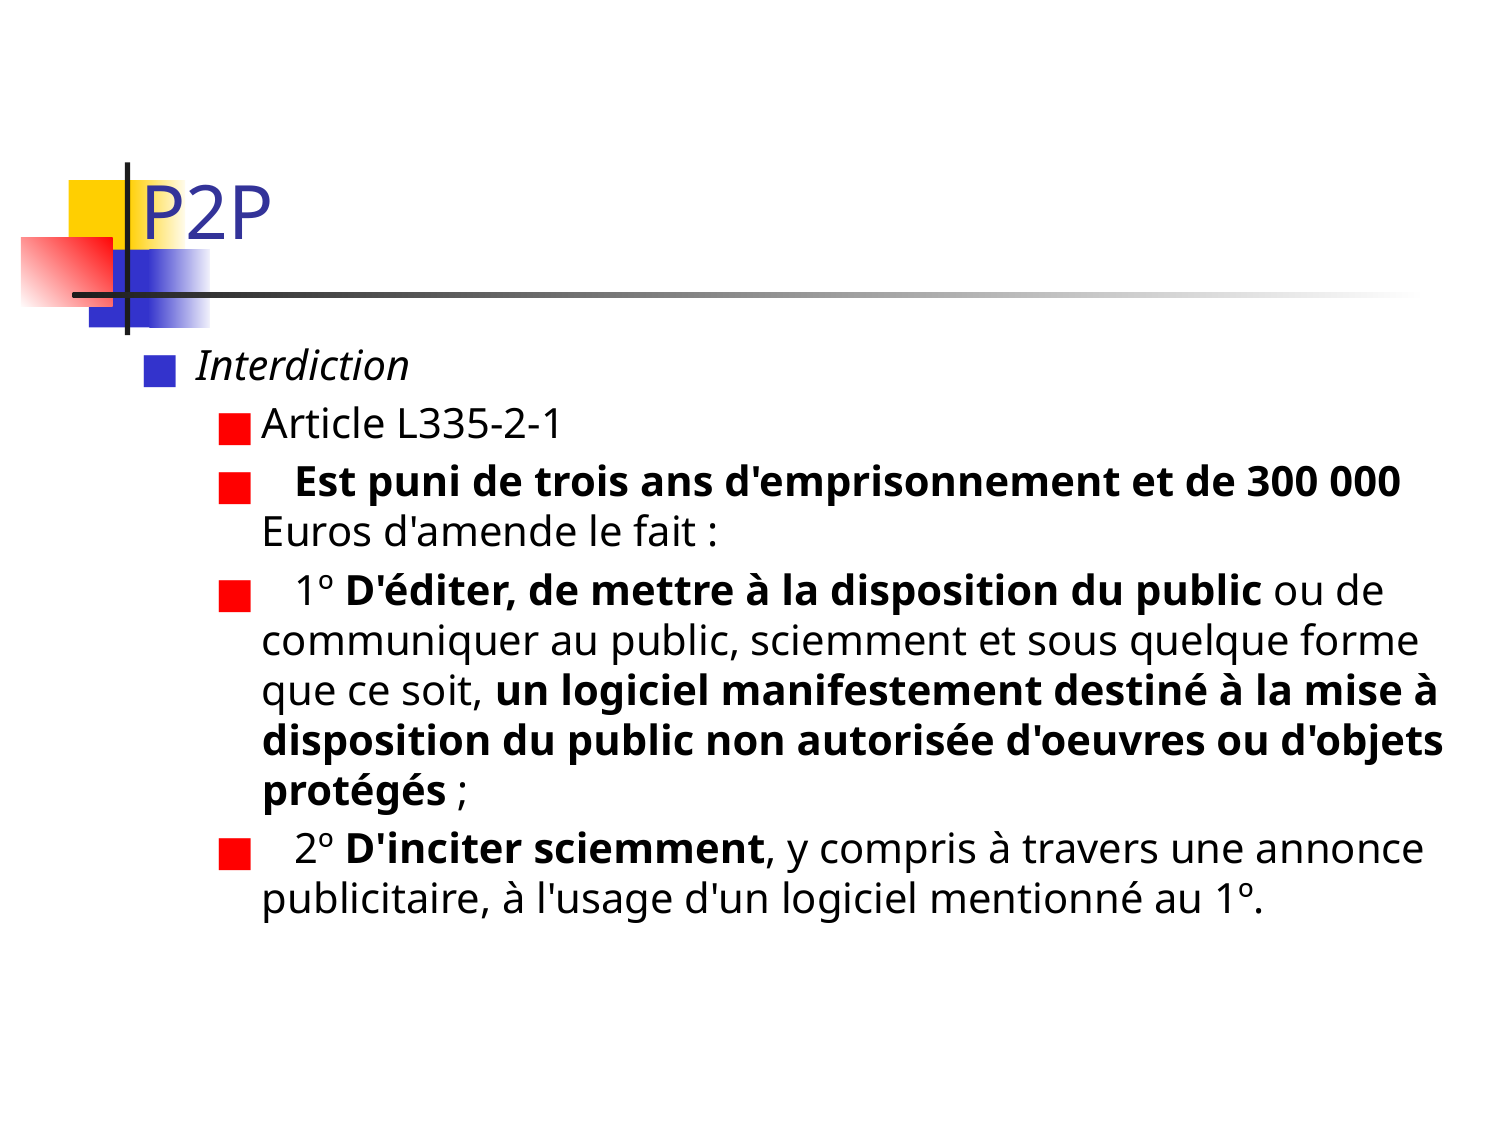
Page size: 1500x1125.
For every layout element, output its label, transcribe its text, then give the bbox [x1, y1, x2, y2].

list Interdiction Article L335-2-1 Est puni de trois ans d'emprisonnement et de 300 000 Euros d'amende le fait : 1º D'éditer, de mettre à la disposition du public ou de communiquer au public, sciemment et sous quelque forme que ce soit, un logiciel manifestement destiné à la mise à disposition du public non autorisée d'oeuvres ou d'objets protégés ; 2º D'inciter sciemment, y compris à travers une annonce publicitaire, à l'usage d'un logiciel mentionné au 1º. [125, 331, 1469, 1006]
title P2P [125, 75, 1443, 263]
